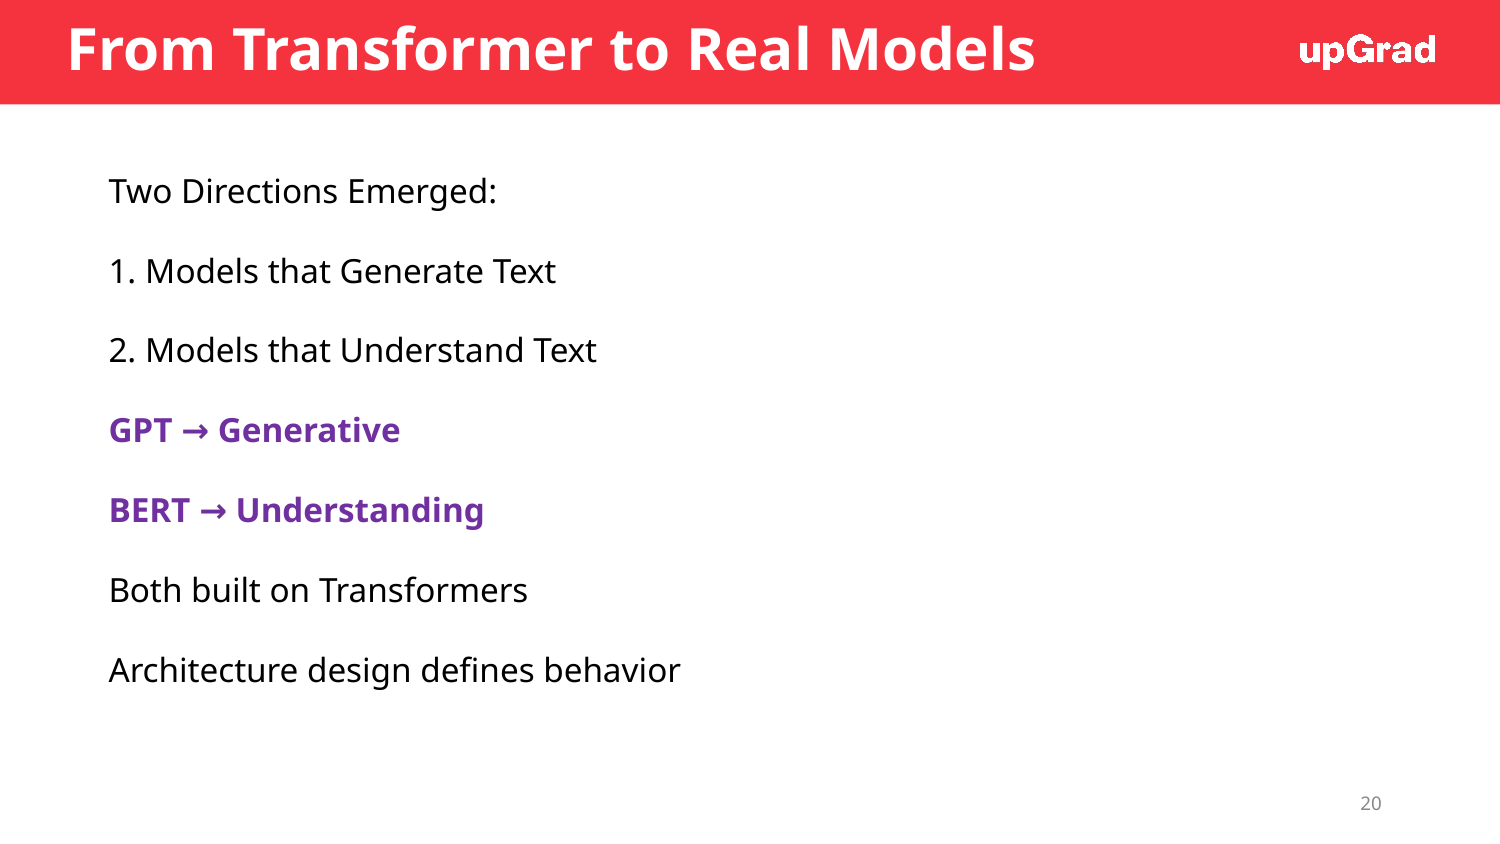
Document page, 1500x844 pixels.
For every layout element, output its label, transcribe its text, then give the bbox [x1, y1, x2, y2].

text_box Two Directions Emerged: 1. Models that Generate Text 2. Models that Understand Text GPT → Generative BERT → Understanding Both built on Transformers Architecture design defines behavior [93, 122, 1211, 697]
slide_number 20 [1059, 782, 1397, 827]
title From Transformer to Real Models [51, 20, 1188, 83]
picture [1300, 34, 1435, 70]
